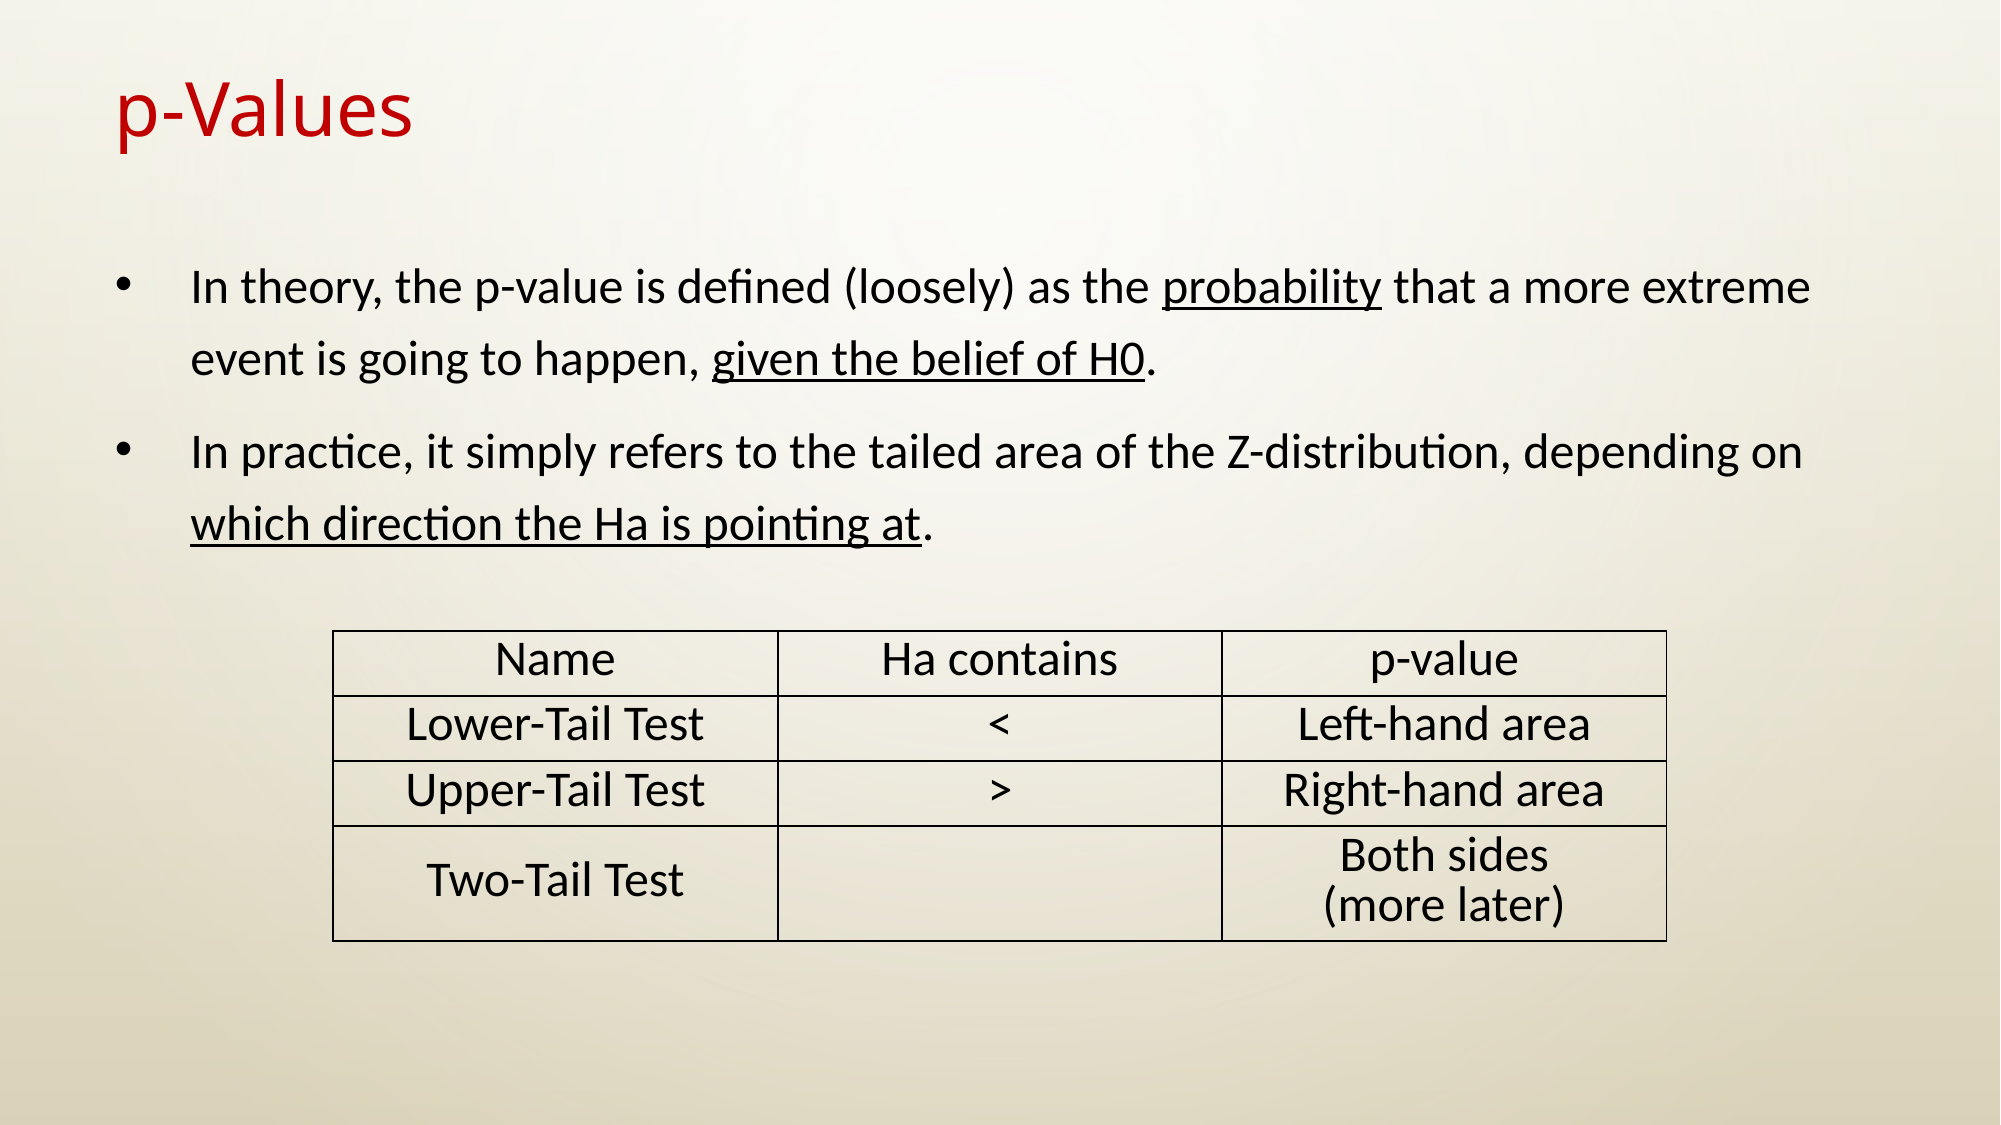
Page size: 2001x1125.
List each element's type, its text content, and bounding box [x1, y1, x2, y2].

title p-Values [99, 64, 1900, 215]
title Type I Error and Type II Error [0, 0, 2000, 176]
list In theory, the p-value is defined (loosely) as the probability that a more extreme event is going to happen, given the belief of H0. In practice, it simply refers to the tailed area of the Z-distribution, depending on which direction the Ha is pointing at. [99, 234, 1900, 1060]
